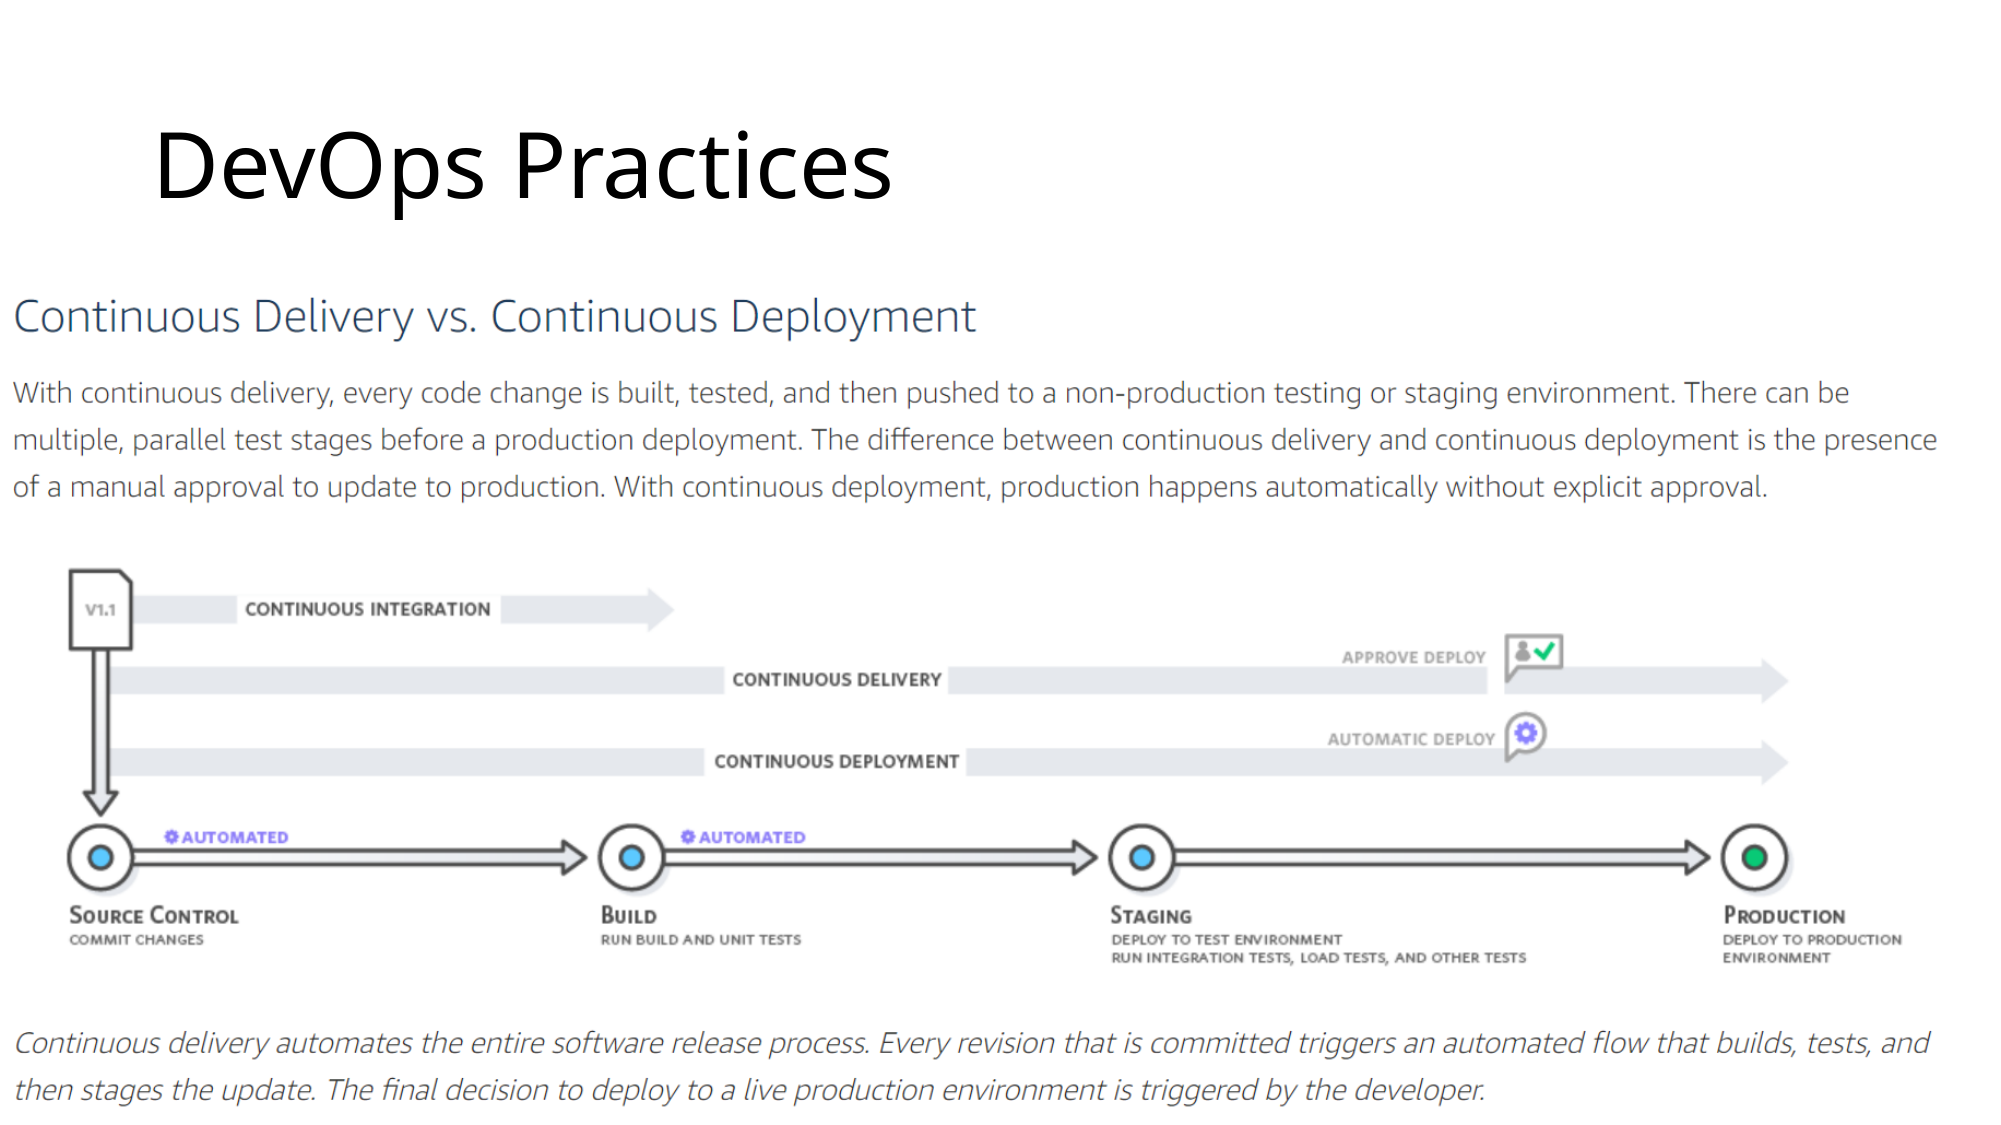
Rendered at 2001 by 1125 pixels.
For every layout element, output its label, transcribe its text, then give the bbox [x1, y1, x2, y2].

title DevOps Practices [137, 59, 1863, 278]
picture [0, 289, 2000, 1125]
